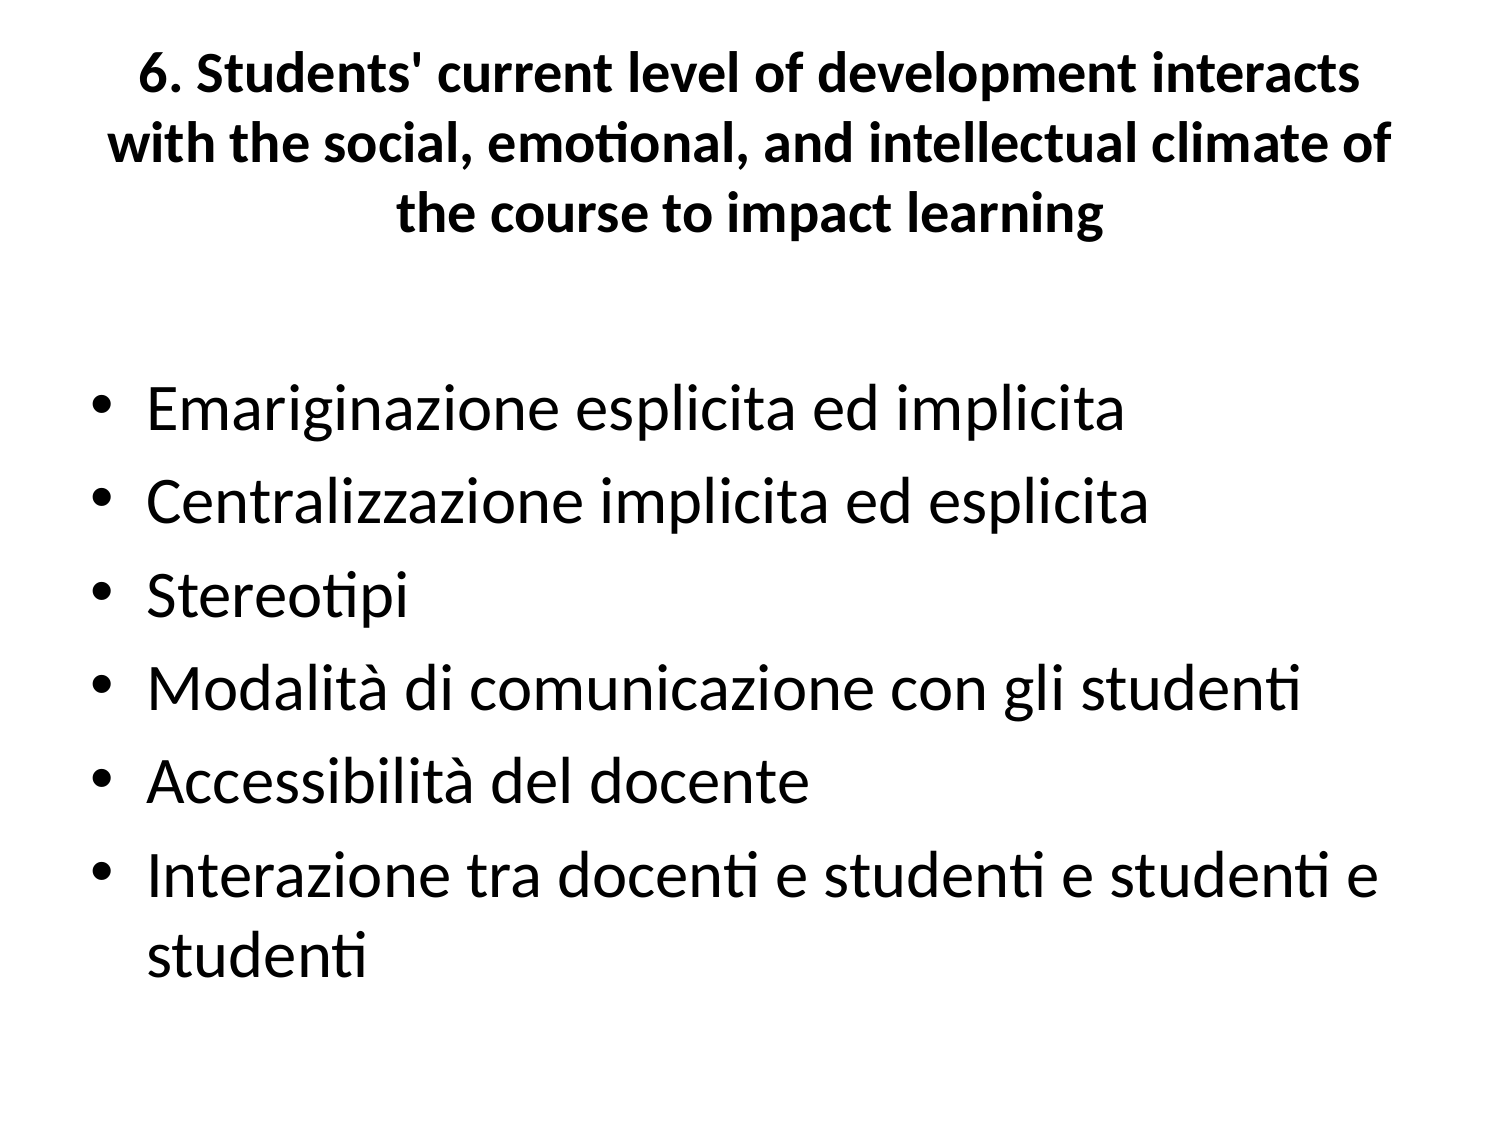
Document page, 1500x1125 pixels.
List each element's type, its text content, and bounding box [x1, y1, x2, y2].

title 6. Students' current level of development interacts with the social, emotional, and intellectual climate of the course to impact learning [75, 45, 1425, 233]
list Emariginazione esplicita ed implicita Centralizzazione implicita ed esplicita Stereotipi Modalità di comunicazione con gli studenti Accessibilità del docente Interazione tra docenti e studenti e studenti e studenti [75, 262, 1425, 1005]
